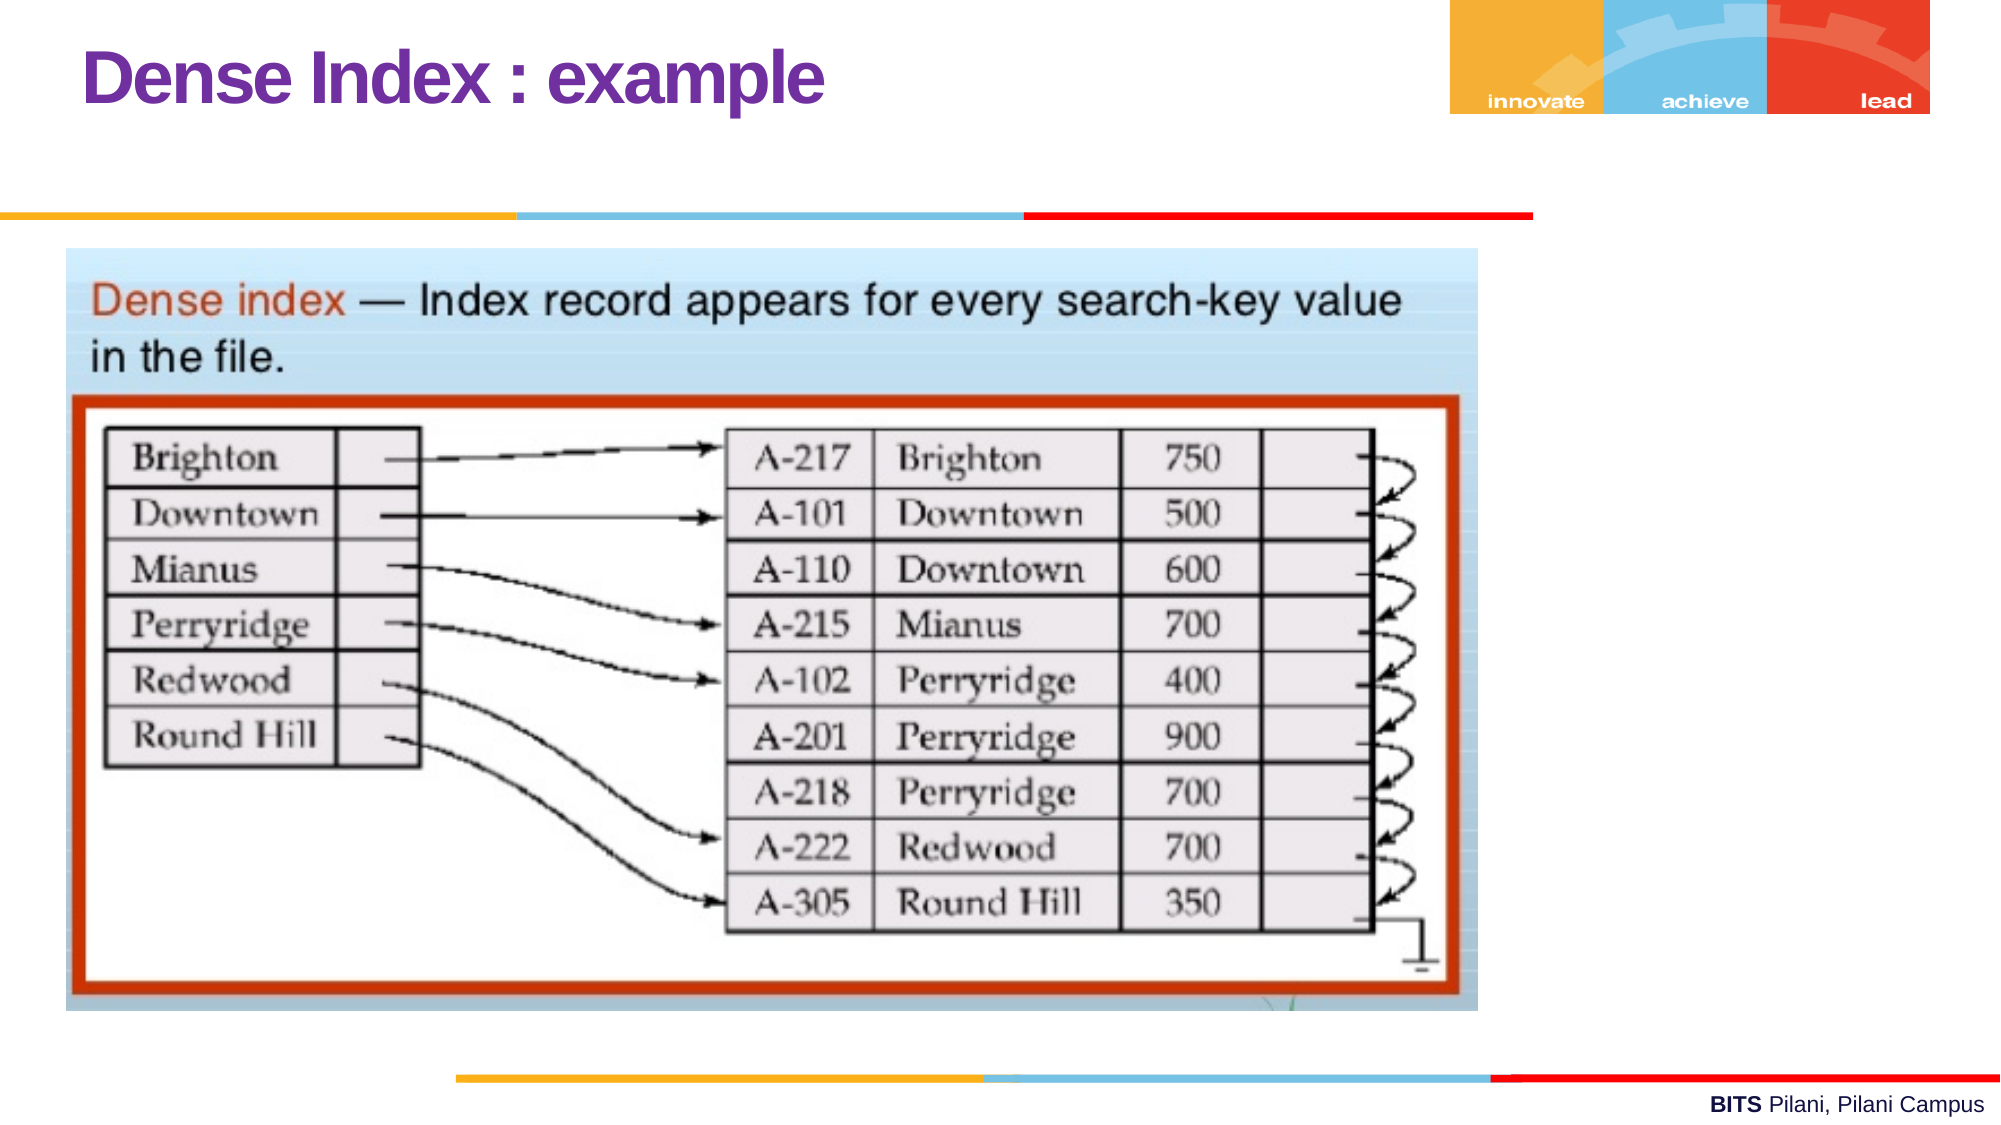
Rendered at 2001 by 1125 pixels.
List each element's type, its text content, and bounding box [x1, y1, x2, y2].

list Dense Index : example [66, 24, 1450, 213]
picture [1449, 0, 1930, 114]
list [66, 248, 1478, 1011]
